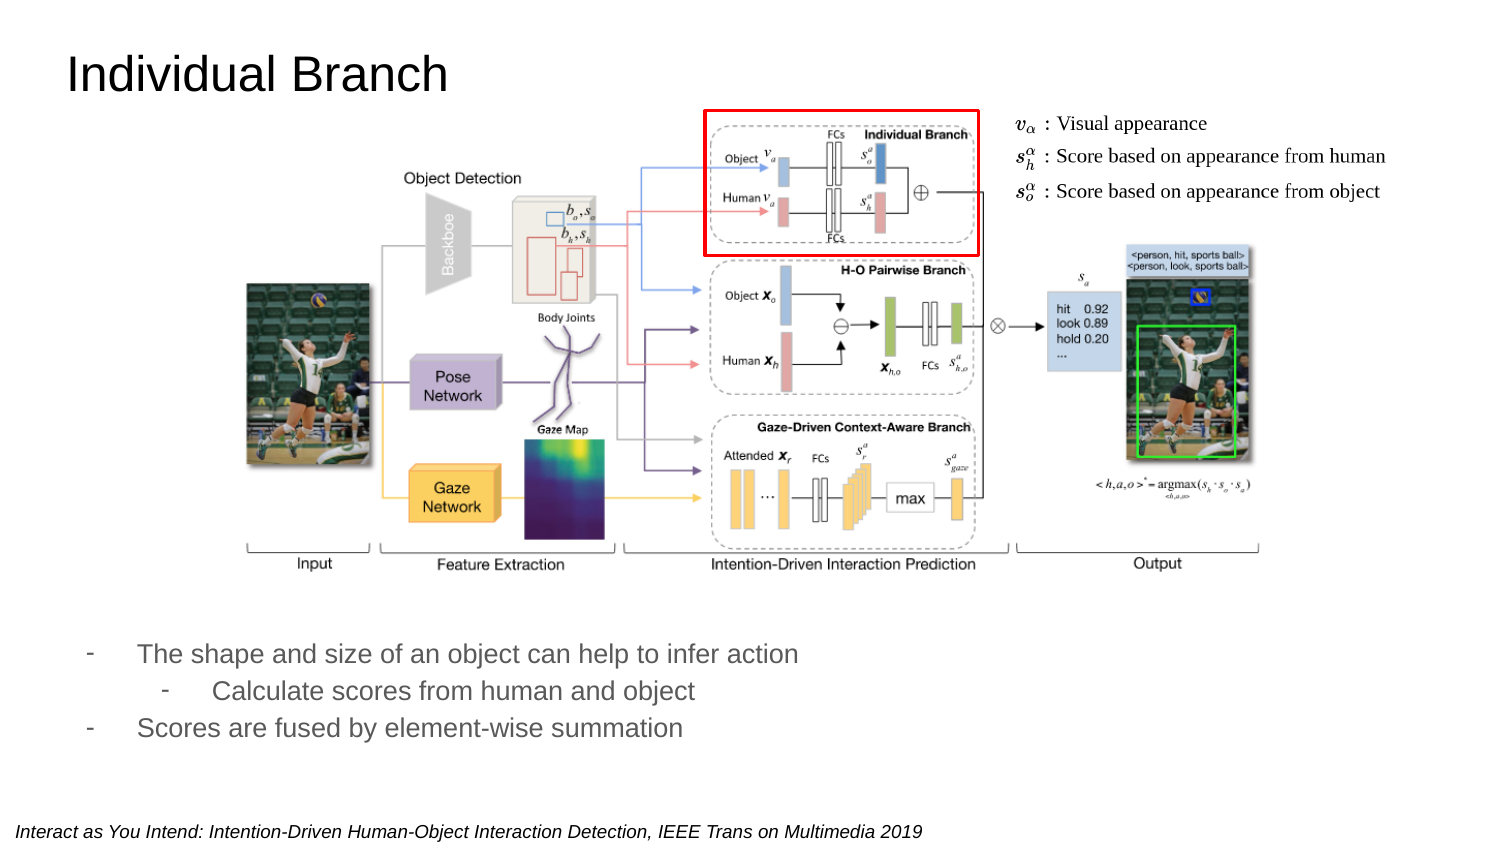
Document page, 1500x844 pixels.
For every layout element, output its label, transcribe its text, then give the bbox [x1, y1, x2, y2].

picture [235, 110, 1387, 581]
list The shape and size of an object can help to infer action Calculate scores from human and object Scores are fused by element-wise summation [46, 616, 1445, 753]
title Individual Branch [51, 26, 1449, 121]
text_box [704, 110, 979, 119]
